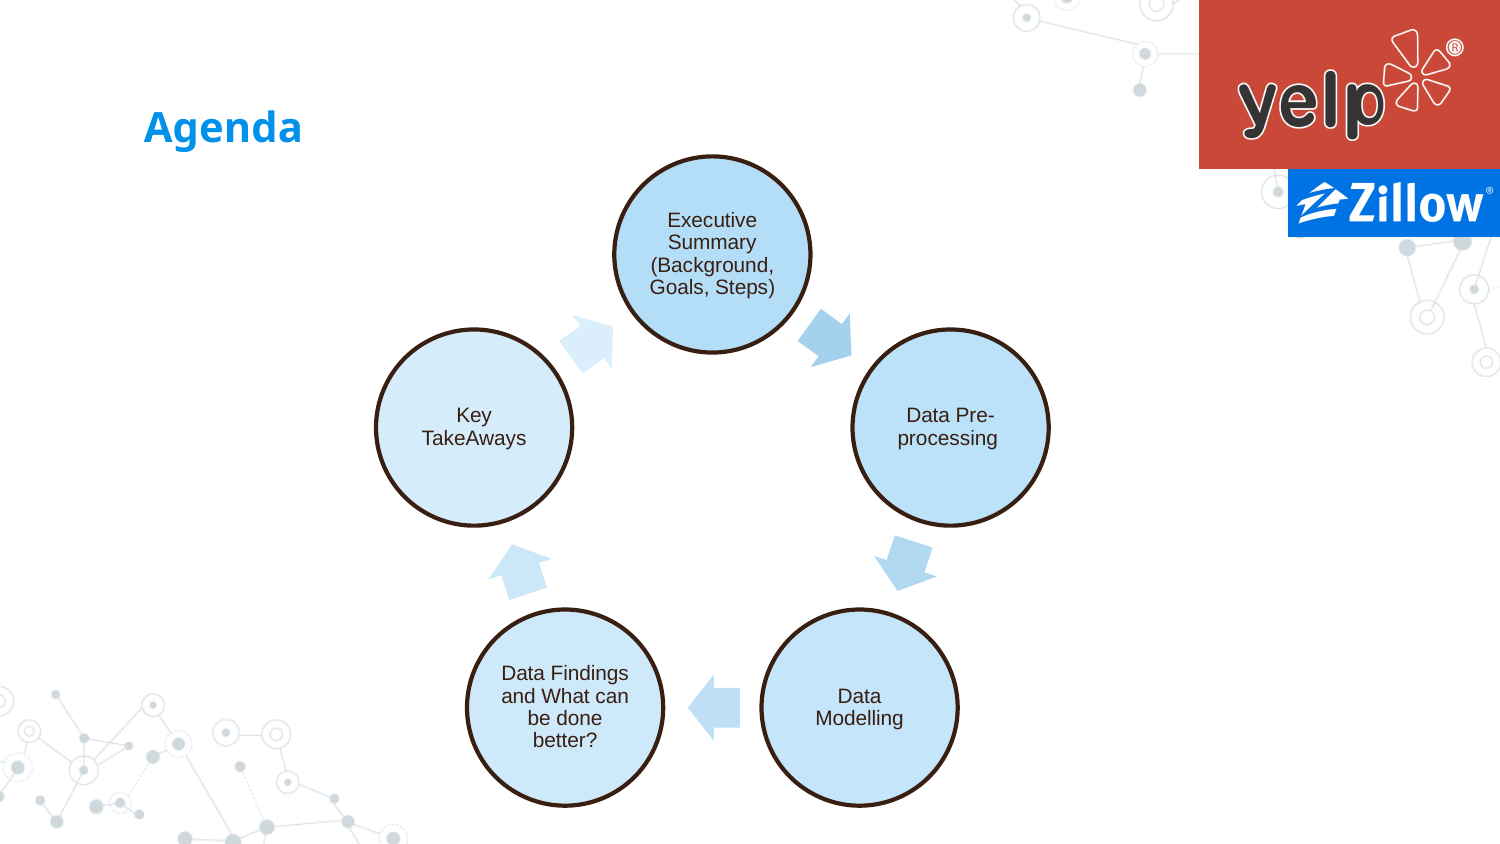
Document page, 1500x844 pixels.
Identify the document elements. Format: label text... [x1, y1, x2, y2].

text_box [249, 155, 1175, 807]
title Agenda [128, 50, 1199, 167]
picture [0, 0, 1500, 844]
